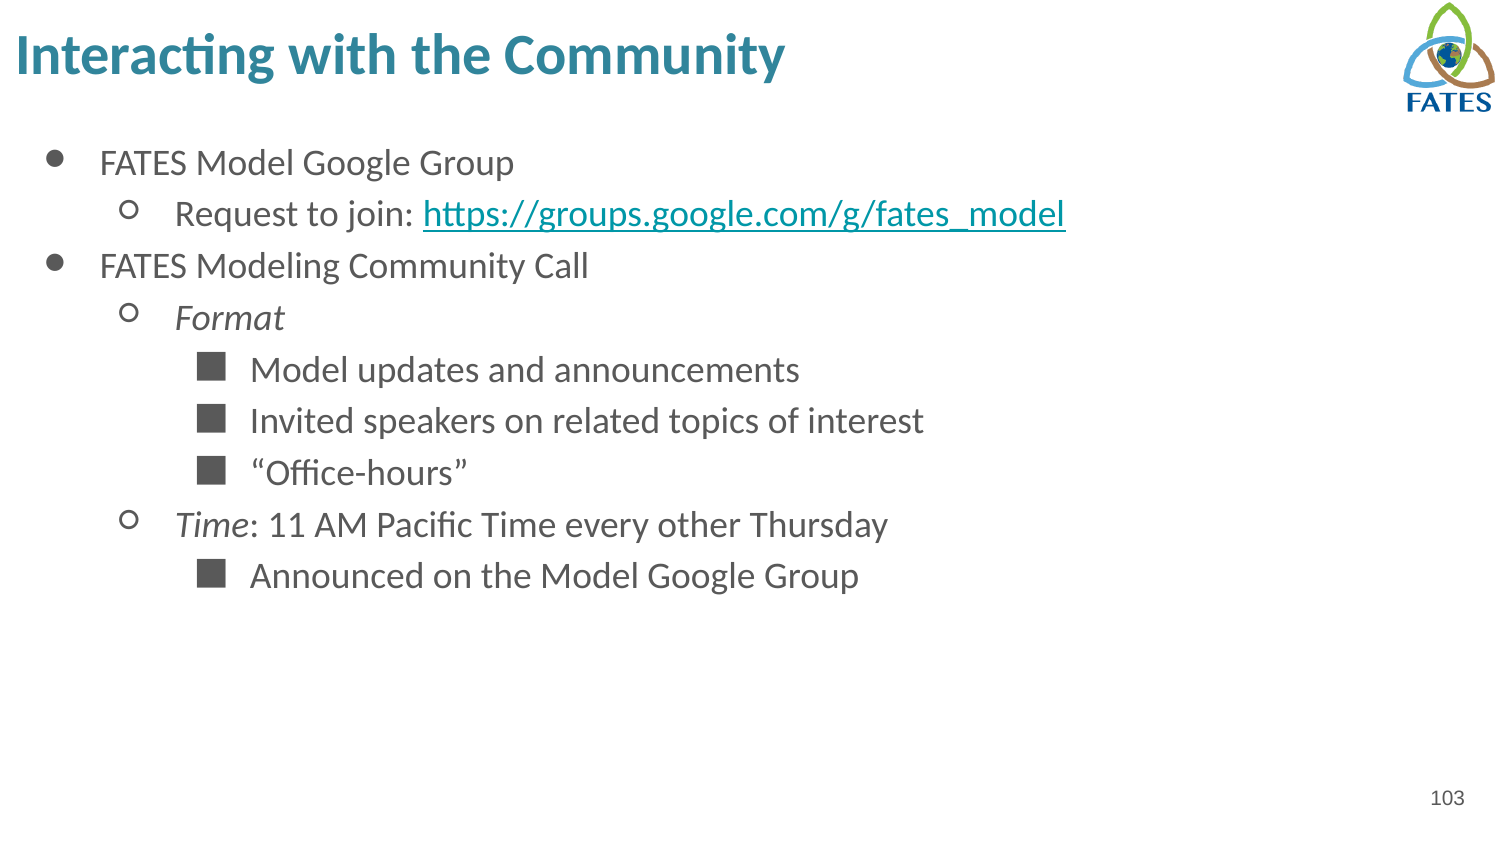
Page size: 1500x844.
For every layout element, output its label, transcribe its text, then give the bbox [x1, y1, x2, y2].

title Interacting with the Community [0, 1, 1396, 114]
slide_number 103 [1389, 764, 1480, 830]
picture [1399, 0, 1500, 115]
text_box FATES Model Google Group Request to join: https://groups.google.com/g/fates_model FATES Modeling Community Call Format Model updates and announcements Invited speakers on related topics of interest “Office-hours” Time: 11 AM Pacific Time every other Thursday Announced on the Model Google Group [9, 115, 1478, 774]
